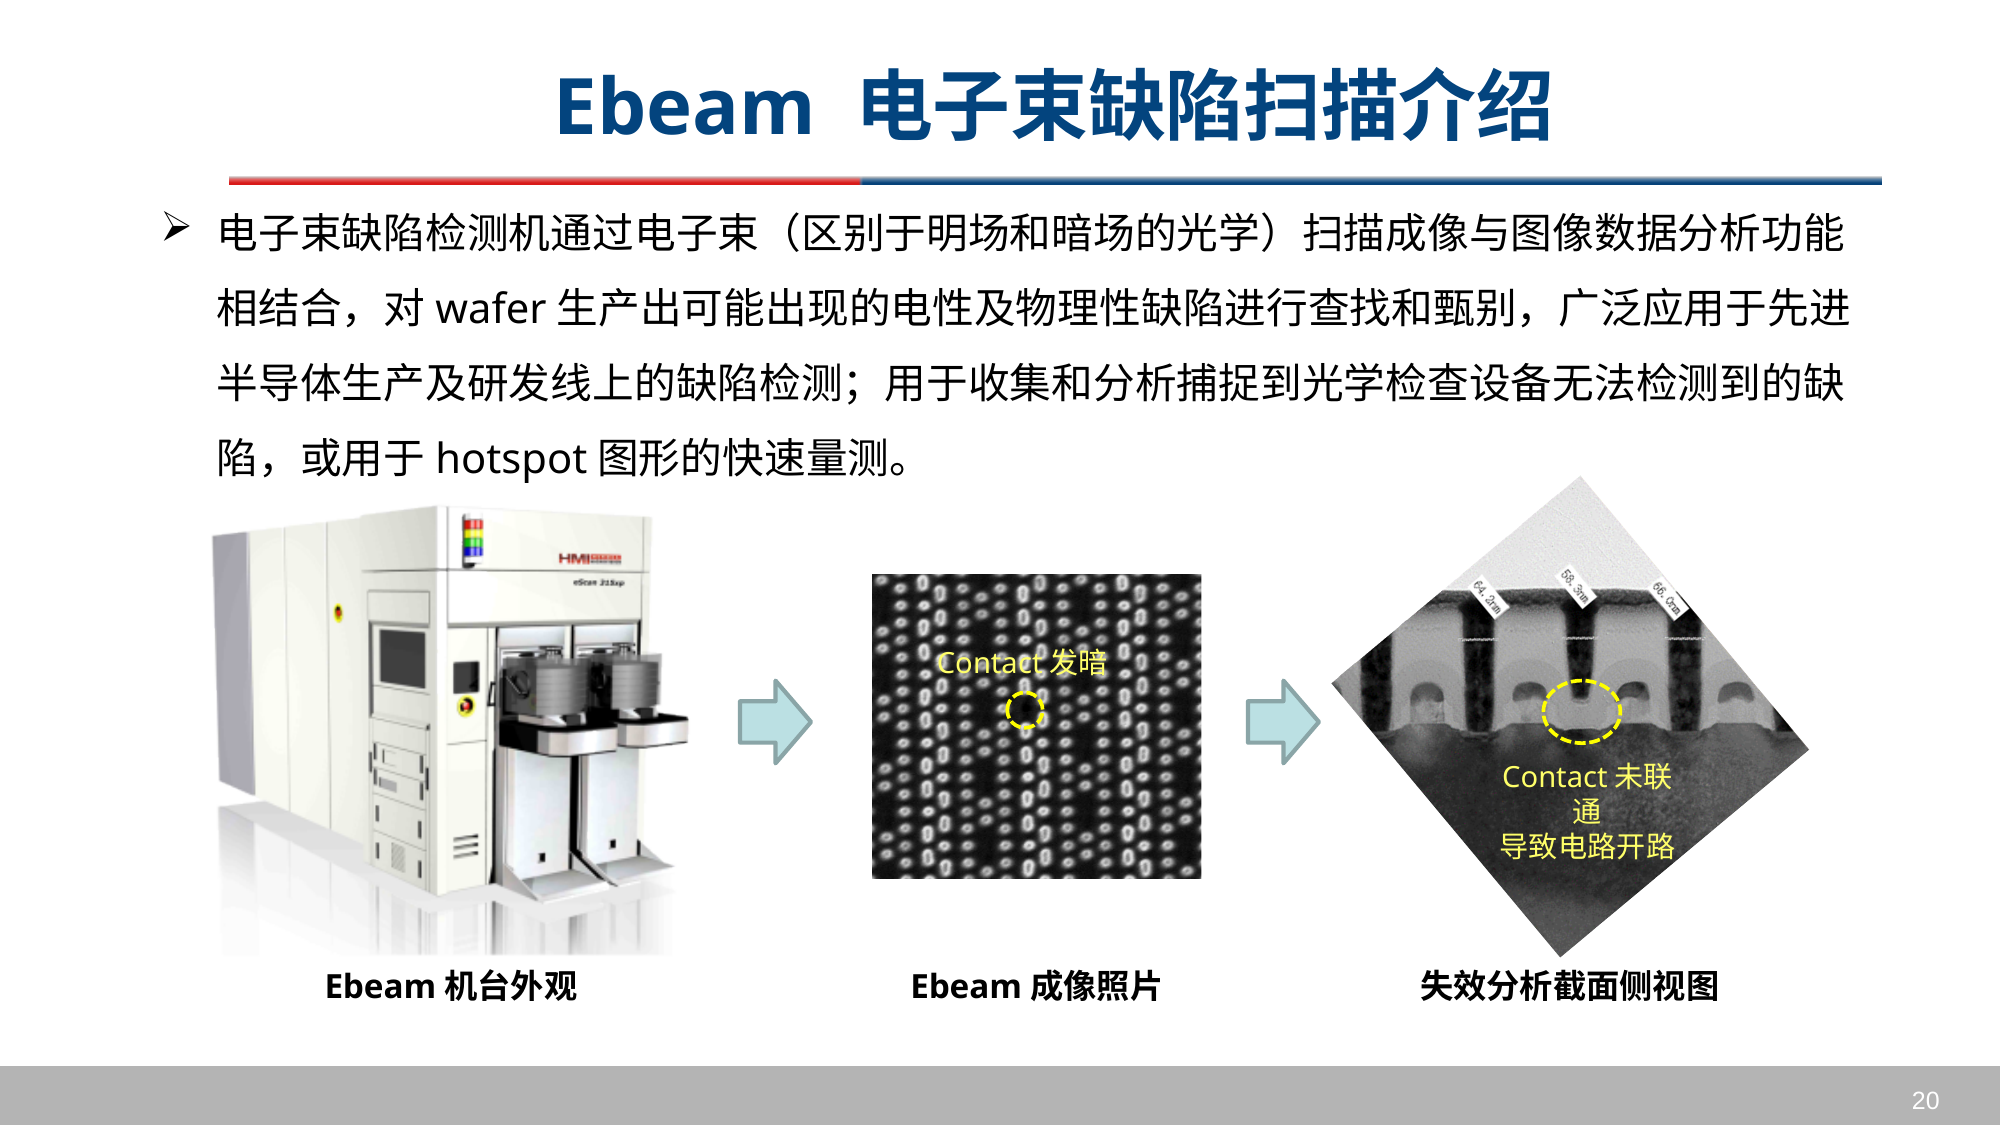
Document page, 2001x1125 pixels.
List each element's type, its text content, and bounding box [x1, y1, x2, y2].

picture [871, 573, 1202, 879]
slide_number 20 [1488, 1069, 1955, 1125]
text_box 失效分析截面侧视图 [1391, 957, 1749, 1013]
picture [1331, 476, 1809, 957]
text_box 电子束缺陷检测机通过电子束（区别于明场和暗场的光学）扫描成像与图像数据分析功能相结合，对wafer生产出可能出现的电性及物理性缺陷进行查找和甄别，广泛应用于先进半导体生产及研发线上的缺陷检测；用于收集和分析捕捉到光学检查设备无法检测到的缺陷，或用于hotspot图形的快速量测。 [145, 174, 1882, 490]
text_box [737, 678, 813, 766]
text_box Ebeam机台外观 [272, 965, 630, 1013]
picture [208, 494, 694, 958]
title Ebeam 电子束缺陷扫描介绍 [226, 22, 1882, 174]
text_box [1245, 678, 1321, 766]
text_box Ebeam成像照片 [858, 957, 1216, 1013]
